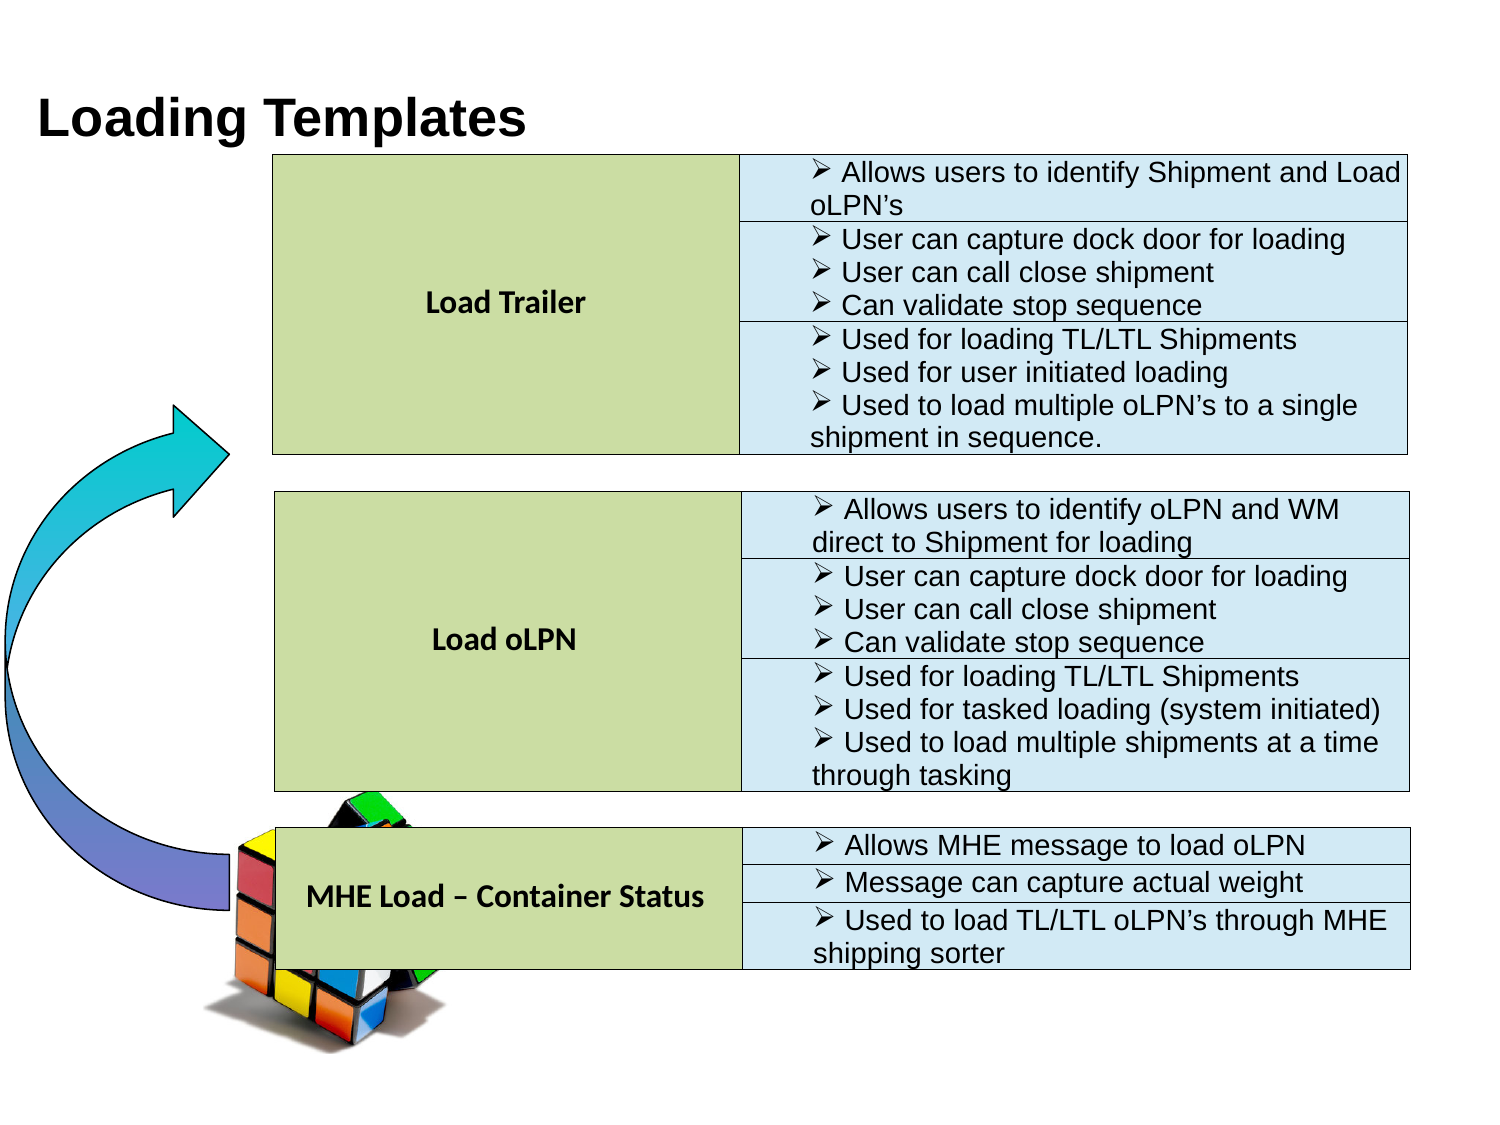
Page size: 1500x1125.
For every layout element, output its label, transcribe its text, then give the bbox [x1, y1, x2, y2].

table_cell Used to load TL/LTL oLPN’s through MHE shipping sorter [743, 903, 1410, 969]
table_cell Message can capture actual weight [743, 865, 1410, 902]
table_cell User can capture dock door for loading User can call close shipment Can validate stop sequence [740, 222, 1407, 321]
text_box [5, 405, 230, 909]
table_header Allows users to identify oLPN and WM direct to Shipment for loading [742, 492, 1409, 558]
table_cell Used for loading TL/LTL Shipments Used for tasked loading (system initiated) Used to load multiple shipments at a time through tasking [742, 659, 1409, 791]
table_cell Used for loading TL/LTL Shipments Used for user initiated loading Used to load multiple oLPN’s to a single shipment in sequence. [740, 322, 1407, 454]
picture [202, 785, 481, 1054]
table_header Allows users to identify Shipment and Load oLPN’s [740, 155, 1407, 221]
table_header Load oLPN [275, 492, 741, 791]
title Loading Templates [22, 74, 1421, 139]
table_header Allows MHE message to load oLPN [743, 828, 1410, 864]
table_cell User can capture dock door for loading User can call close shipment Can validate stop sequence [742, 559, 1409, 658]
table_header Load Trailer [273, 155, 739, 454]
table_header MHE Load – Container Status [485, 828, 742, 969]
